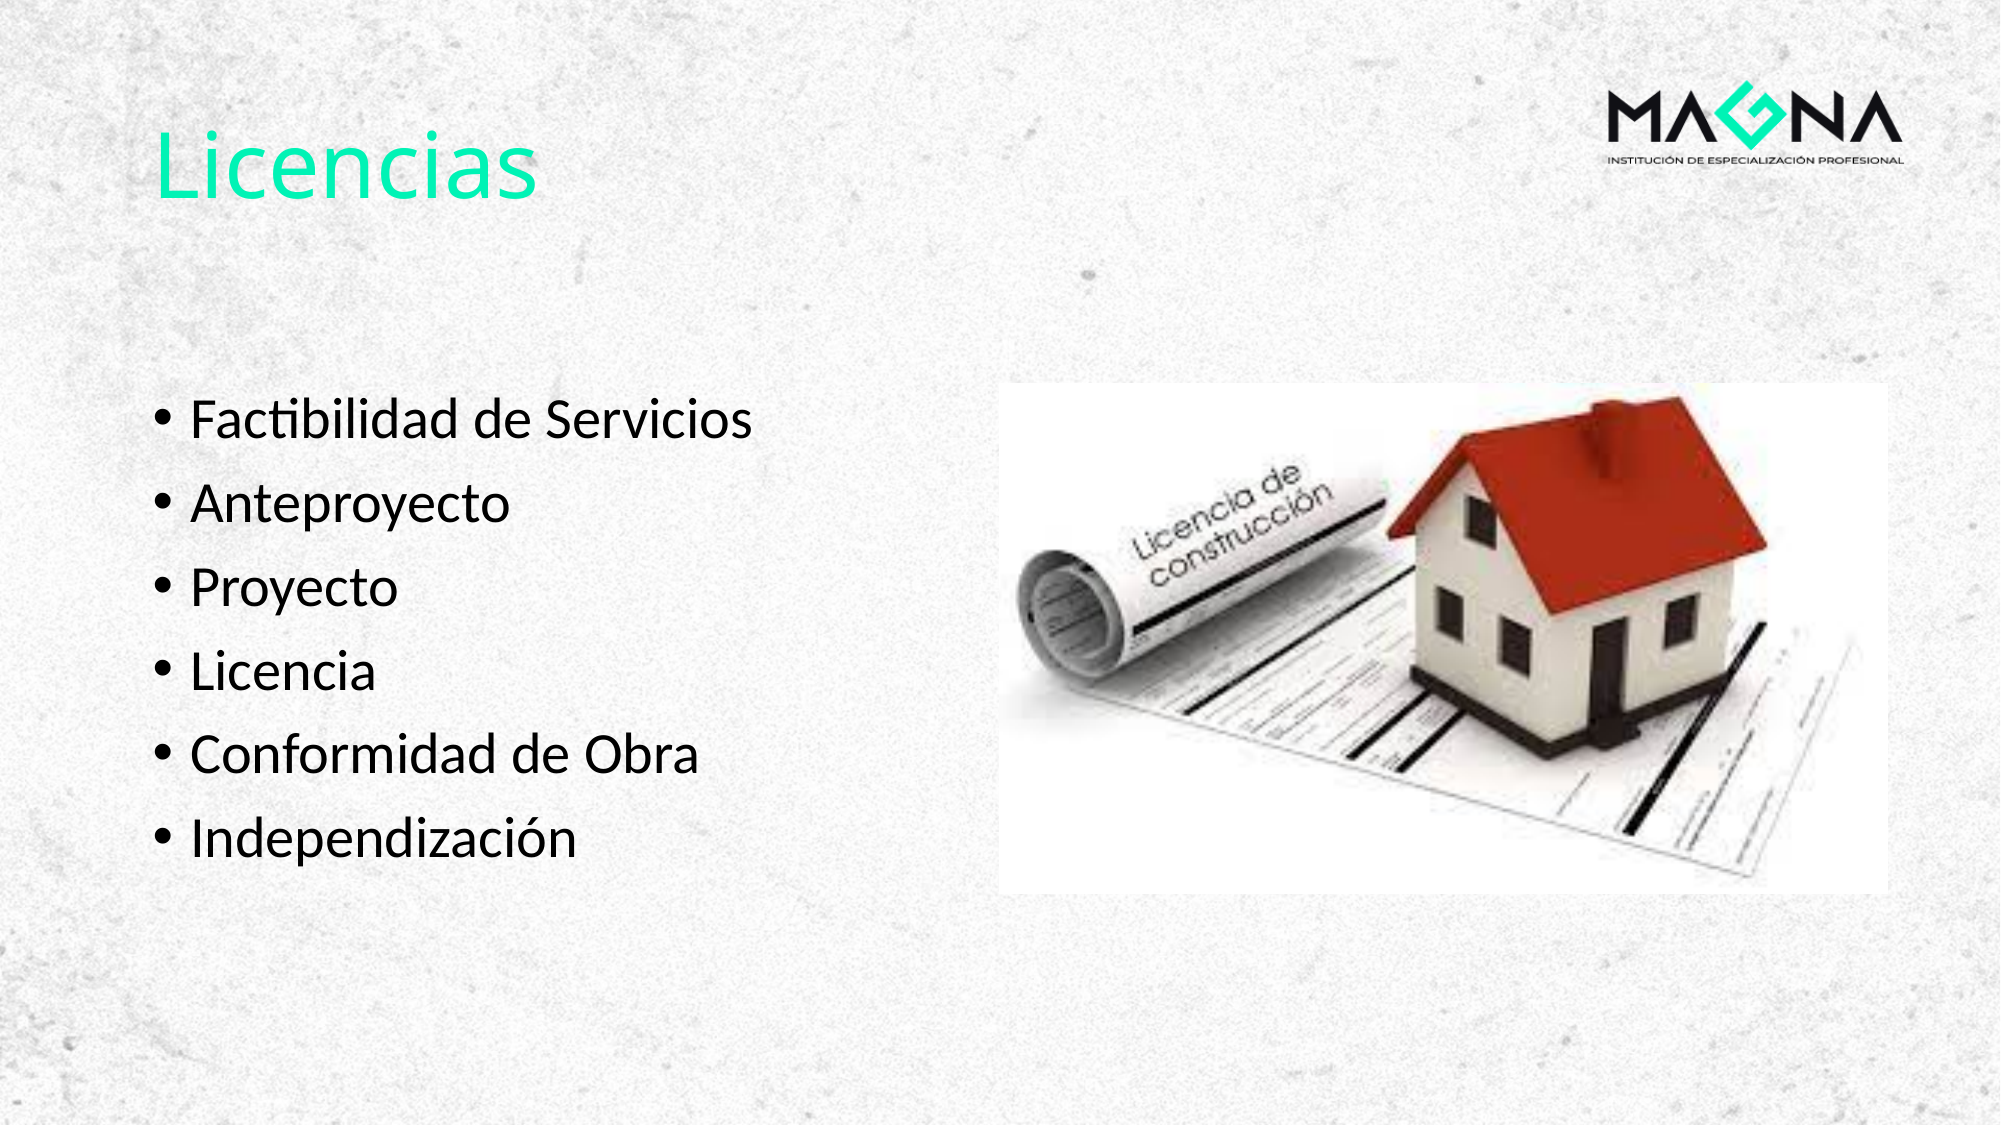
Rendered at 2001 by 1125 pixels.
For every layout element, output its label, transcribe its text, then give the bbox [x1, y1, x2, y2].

title Licencias [137, 59, 1579, 278]
picture [0, 0, 2001, 1125]
list Factibilidad de Servicios Anteproyecto Proyecto Licencia Conformidad de Obra Independización [137, 380, 984, 986]
